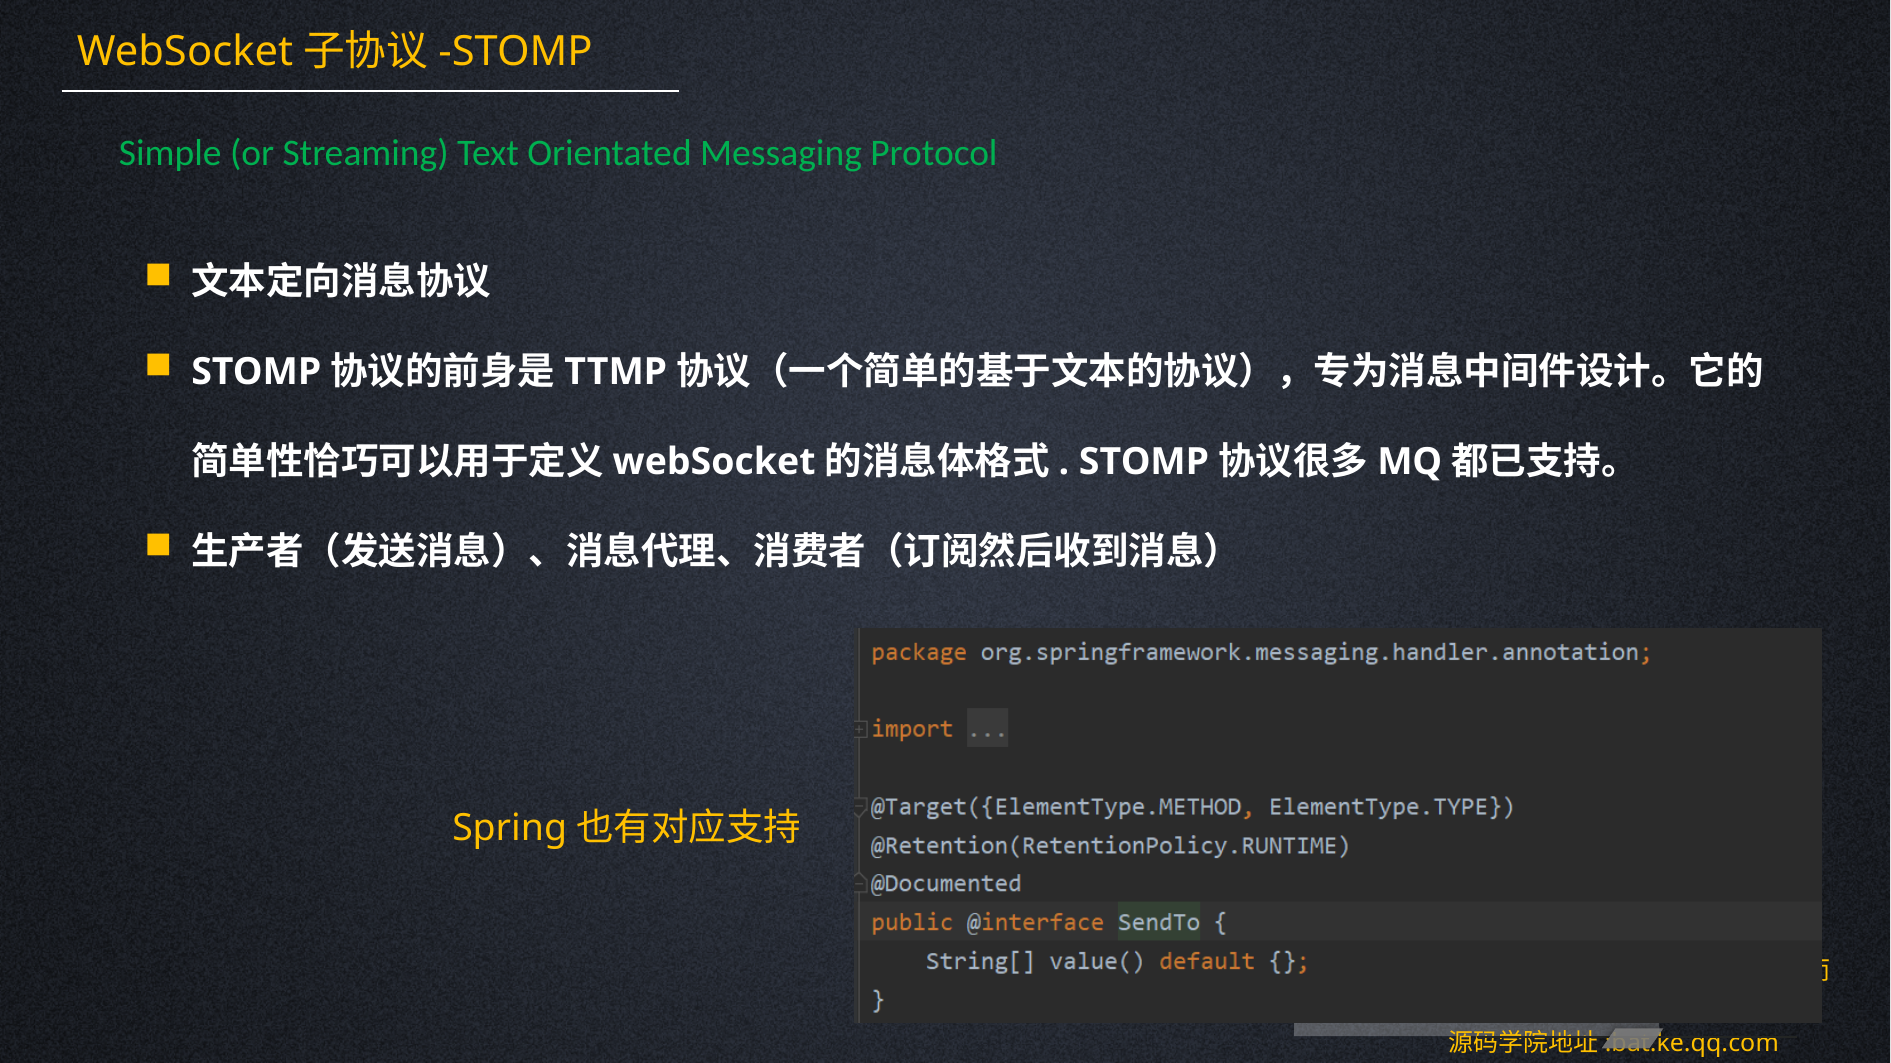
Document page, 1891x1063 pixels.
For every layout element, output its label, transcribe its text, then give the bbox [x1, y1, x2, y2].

text_box 文本定向消息协议 STOMP协议的前身是TTMP协议（一个简单的基于文本的协议），专为消息中间件设计。它的简单性恰巧可以用于定义webSocket的消息体格式. STOMP协议很多MQ都已支持。 生产者（发送消息）、消息代理、消费者（订阅然后收到消息） [54, 204, 1790, 625]
text_box [1607, 1032, 1664, 1036]
picture [0, 0, 1891, 1063]
text_box 源码学院|只为培养BAT程序员而生 源码学院地址:bat.ke.qq.com [1434, 940, 1849, 1063]
text_box [1291, 1032, 1434, 1039]
text_box Simple (or Streaming) Text Orientated Messaging Protocol [104, 120, 1121, 181]
text_box [1599, 1047, 1653, 1051]
text_box Spring也有对应支持 [437, 795, 831, 855]
text_box WebSocket子协议-STOMP [76, 23, 1004, 74]
